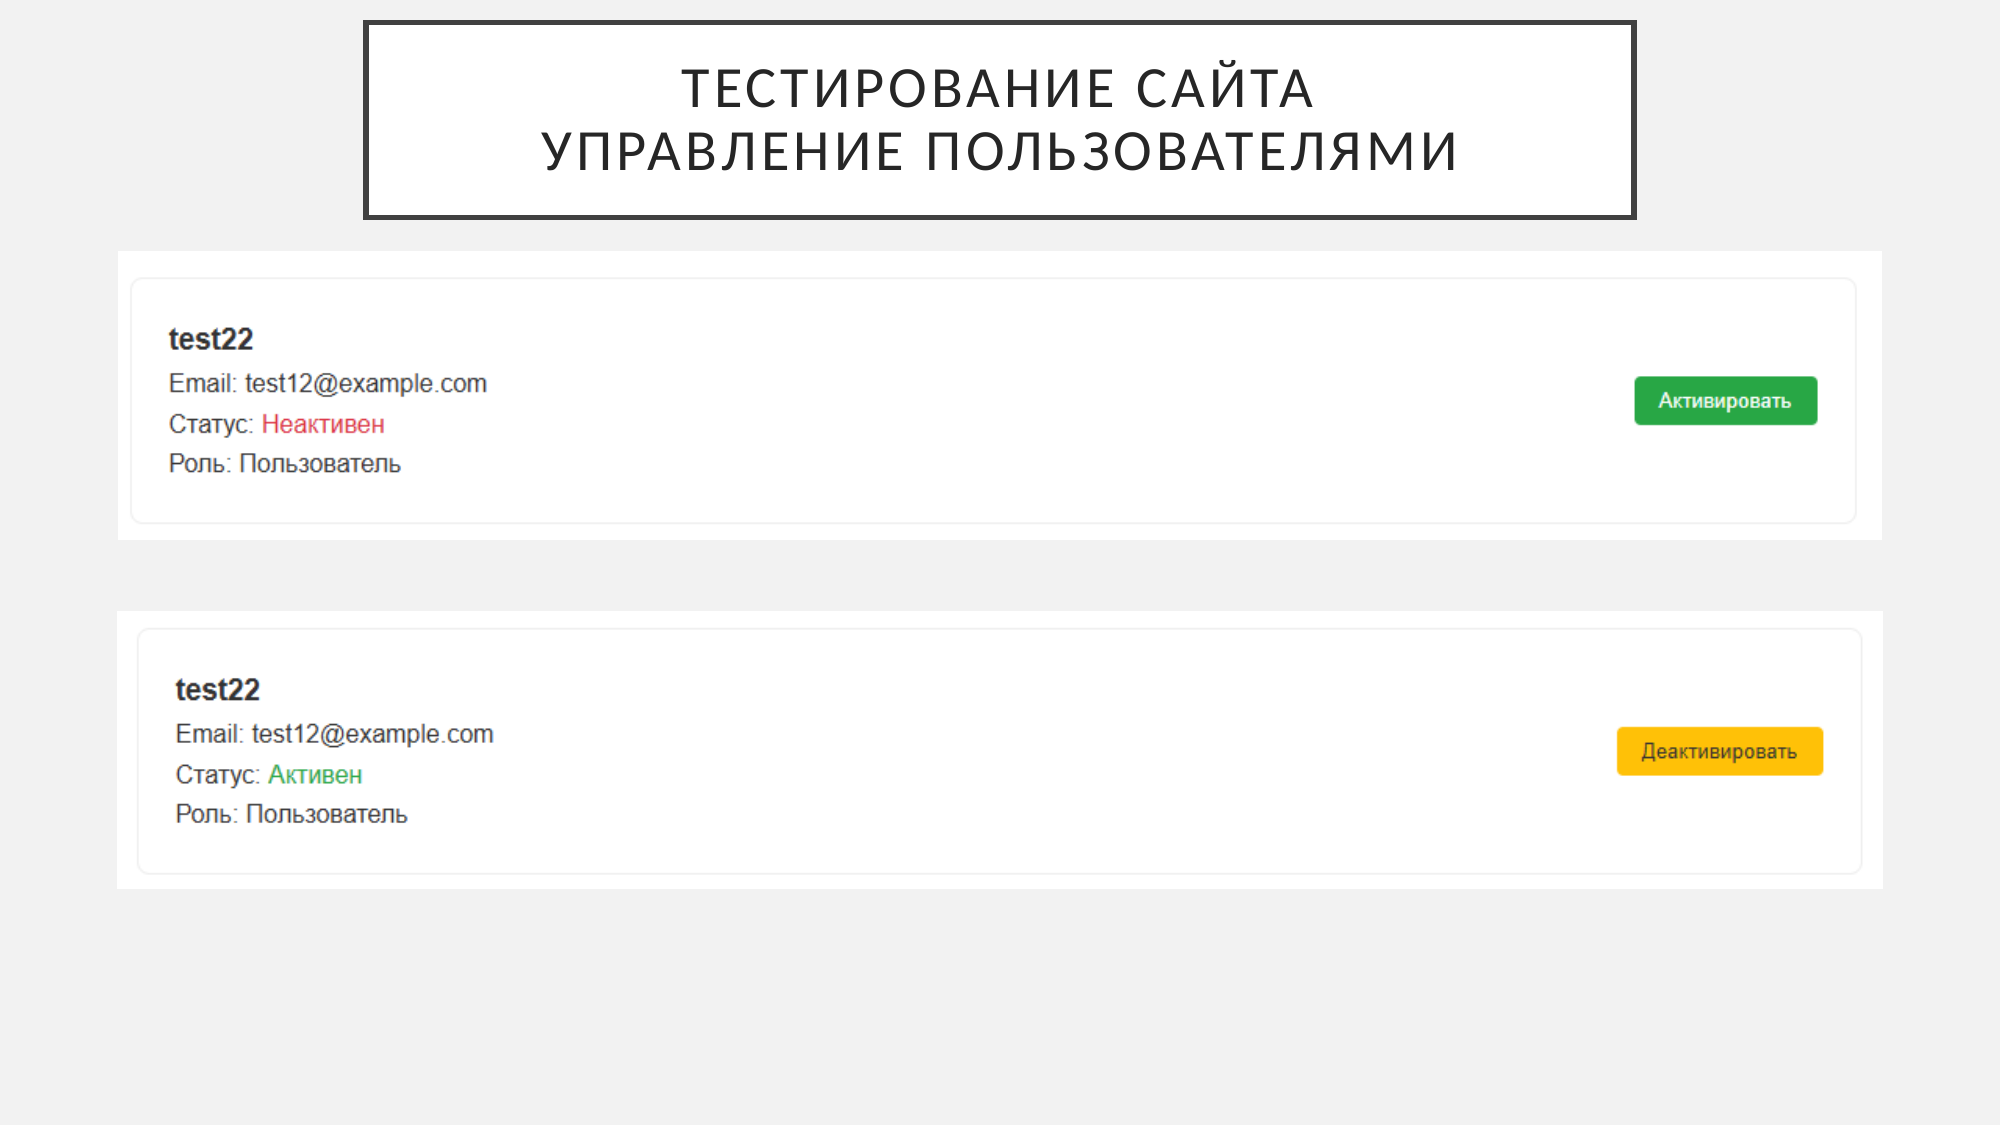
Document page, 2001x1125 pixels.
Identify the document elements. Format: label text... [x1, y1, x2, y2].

picture [118, 251, 1882, 540]
picture [116, 611, 1883, 889]
title Тестирование сайта управление Пользователями [363, 20, 1637, 220]
